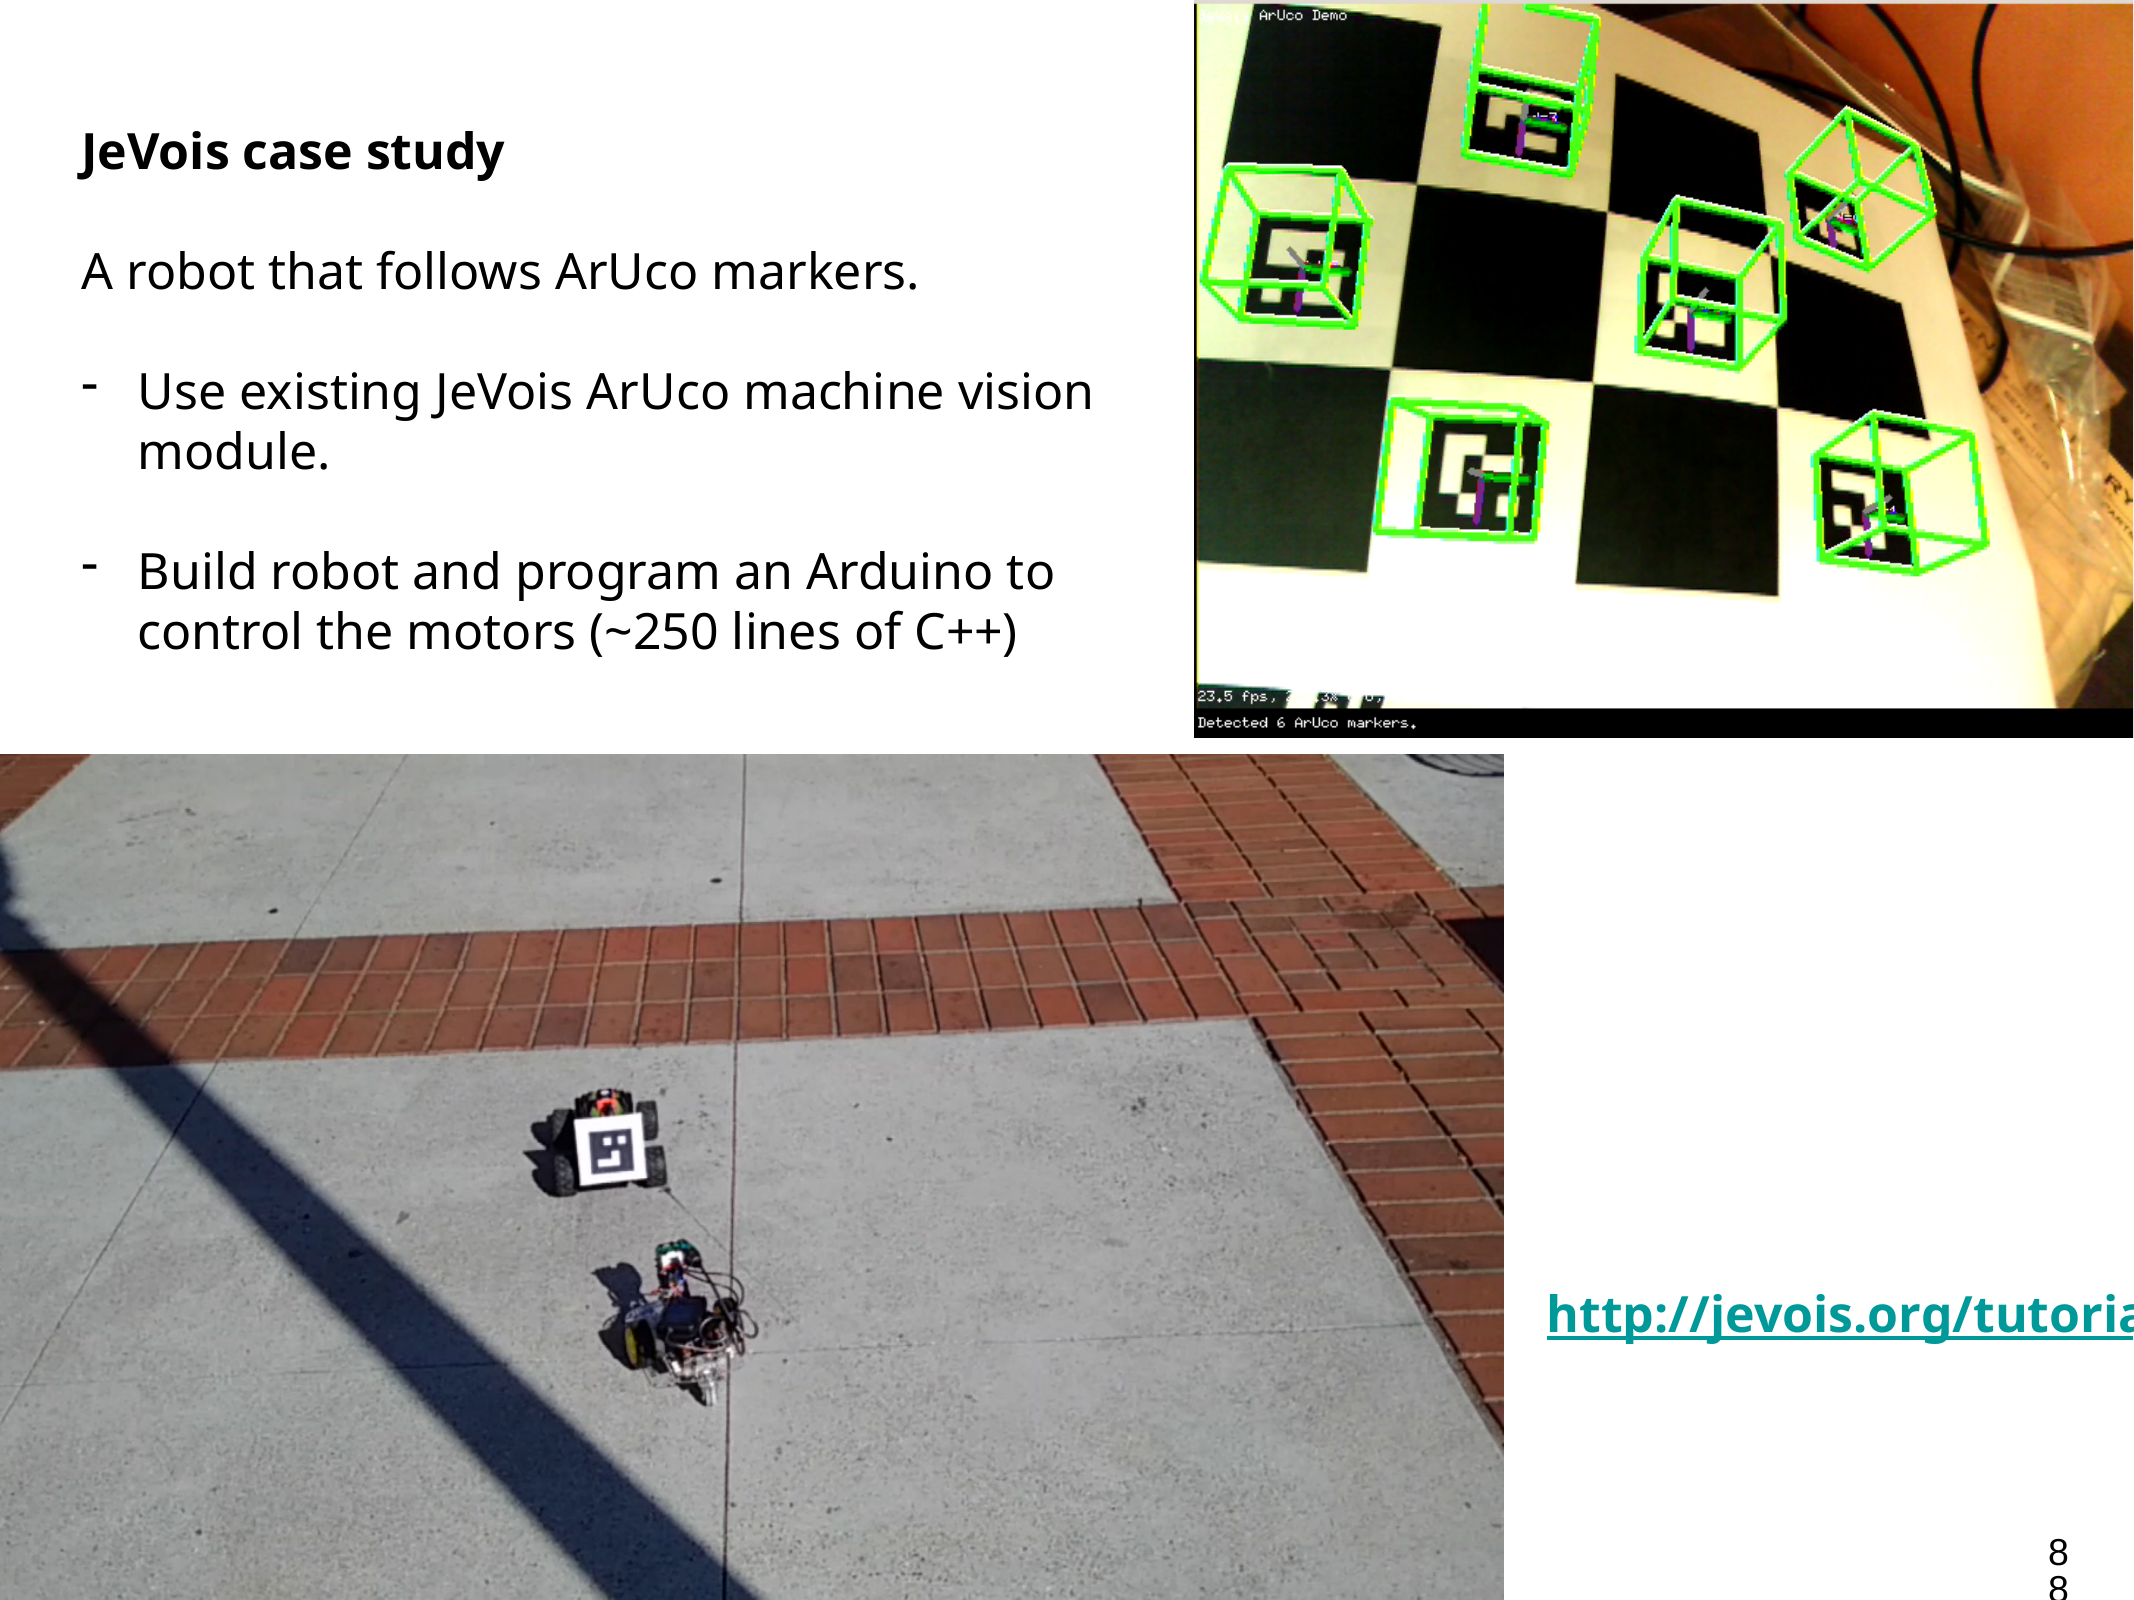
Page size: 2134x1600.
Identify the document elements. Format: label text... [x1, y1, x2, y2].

text_box http://jevois.org/tutorials [1531, 1274, 2134, 1418]
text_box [0, 753, 1505, 1600]
picture [1194, 0, 2134, 738]
text_box JeVois case study A robot that follows ArUco markers. Use existing JeVois ArUco machine vision module. Build robot and program an Arduino to control the motors (~250 lines of C++) [66, 112, 1130, 728]
slide_number 88 [2032, 1521, 2094, 1581]
